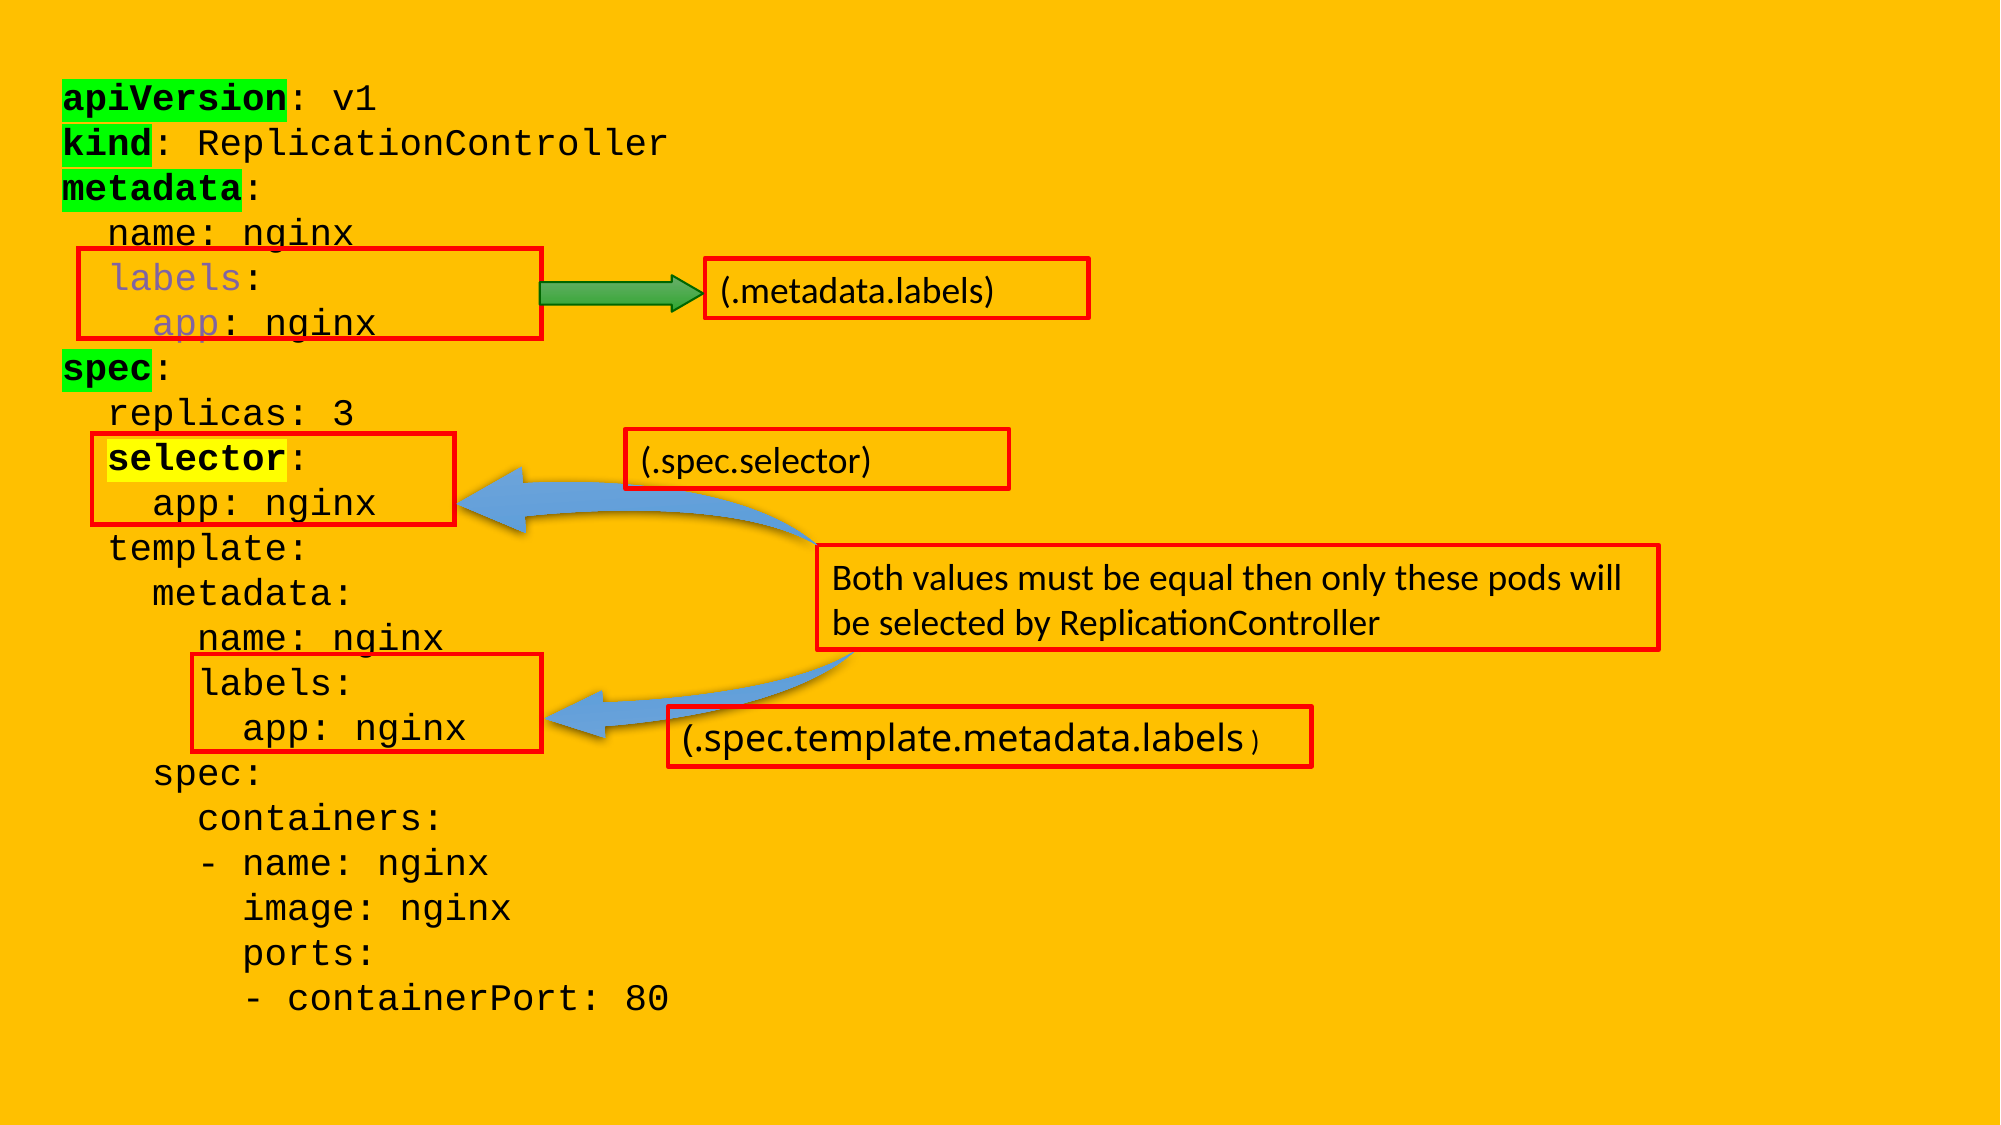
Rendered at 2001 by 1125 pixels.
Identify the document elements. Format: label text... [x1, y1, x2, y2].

text_box [78, 247, 542, 340]
text_box (.metadata.labels) [704, 258, 1089, 319]
text_box apiVersion: v1 kind: ReplicationController metadata: name: nginx labels: app: nginx spec: replicas: 3 selector: app: nginx template: metadata: name: nginx labels: app: nginx spec: containers: - name: nginx image: nginx ports: - containerPort: 80 [47, 65, 730, 1026]
text_box (.spec.selector) [625, 428, 1009, 489]
text_box (.spec.template.metadata.labels ) [667, 706, 1312, 767]
text_box [456, 466, 818, 546]
text_box [544, 651, 855, 738]
text_box Both values must be equal then only these pods will be selected by ReplicationController [817, 545, 1659, 650]
text_box [539, 275, 704, 312]
text_box [91, 432, 456, 525]
text_box [191, 653, 542, 752]
